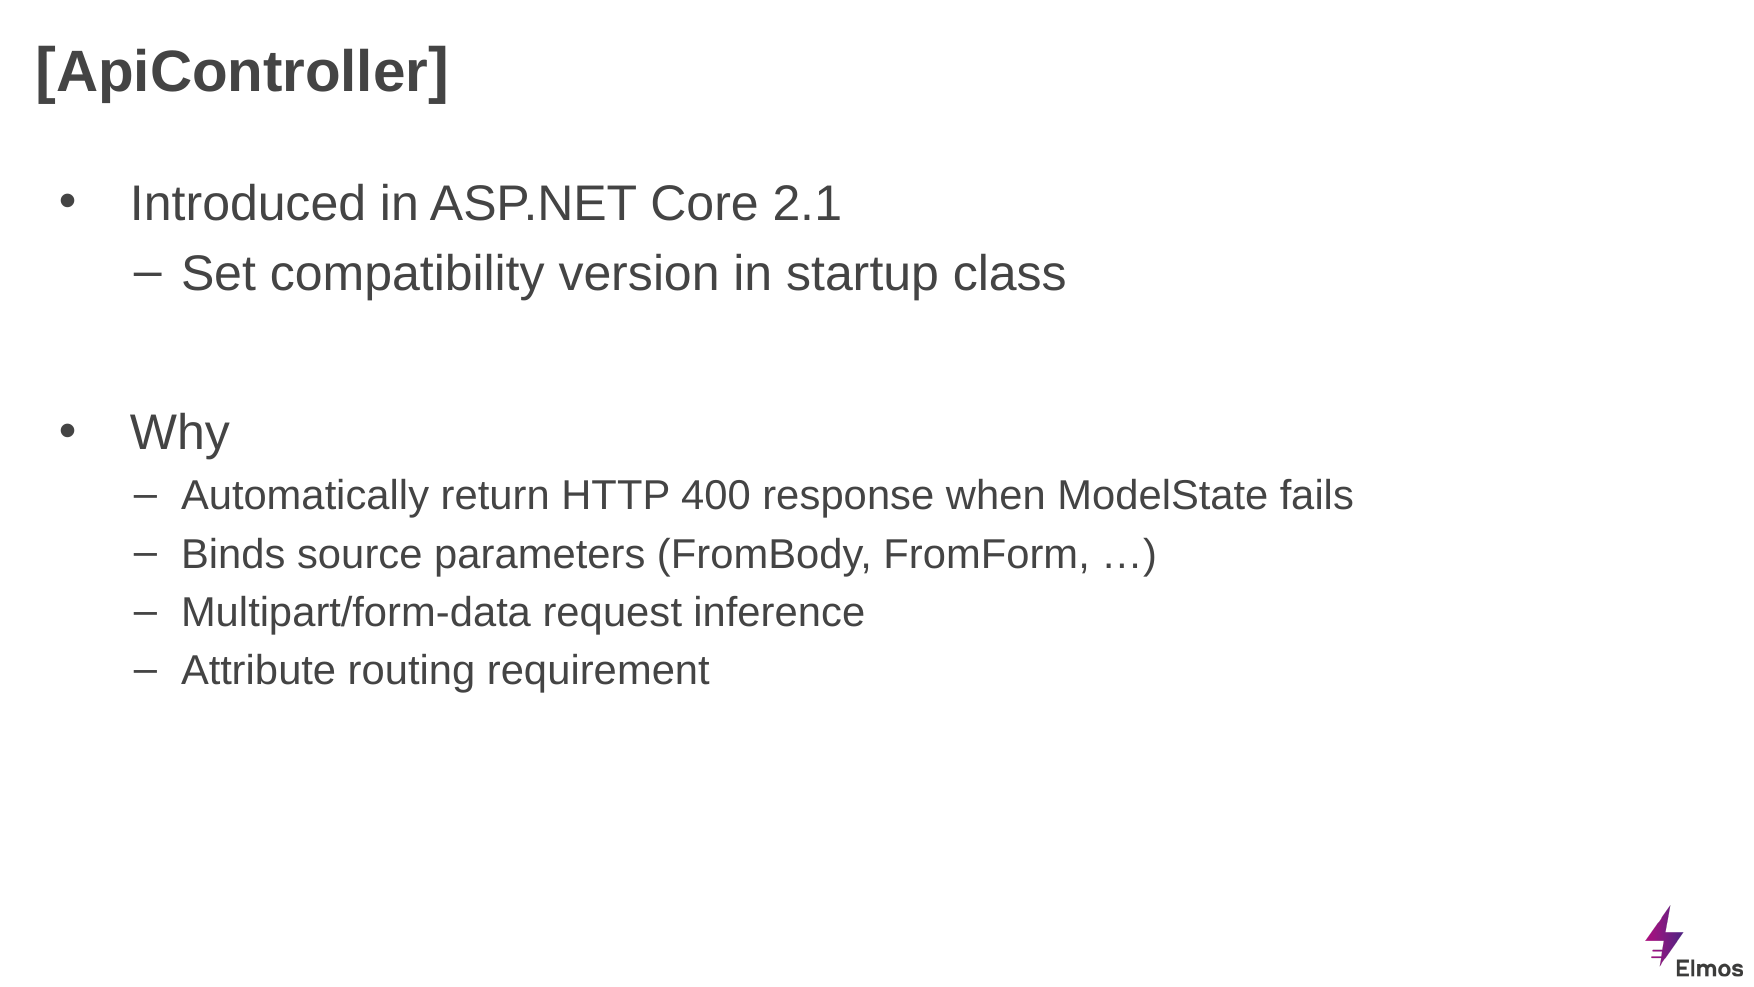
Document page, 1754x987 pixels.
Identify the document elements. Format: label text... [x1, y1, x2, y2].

picture [1645, 905, 1743, 977]
title [ApiController] [35, 29, 1721, 133]
list Introduced in ASP.NET Core 2.1 Set compatibility version in startup class Why Automatically return HTTP 400 response when ModelState fails Binds source parameters (FromBody, FromForm, …) Multipart/form-data request inference Attribute routing requirement [59, 170, 1721, 958]
